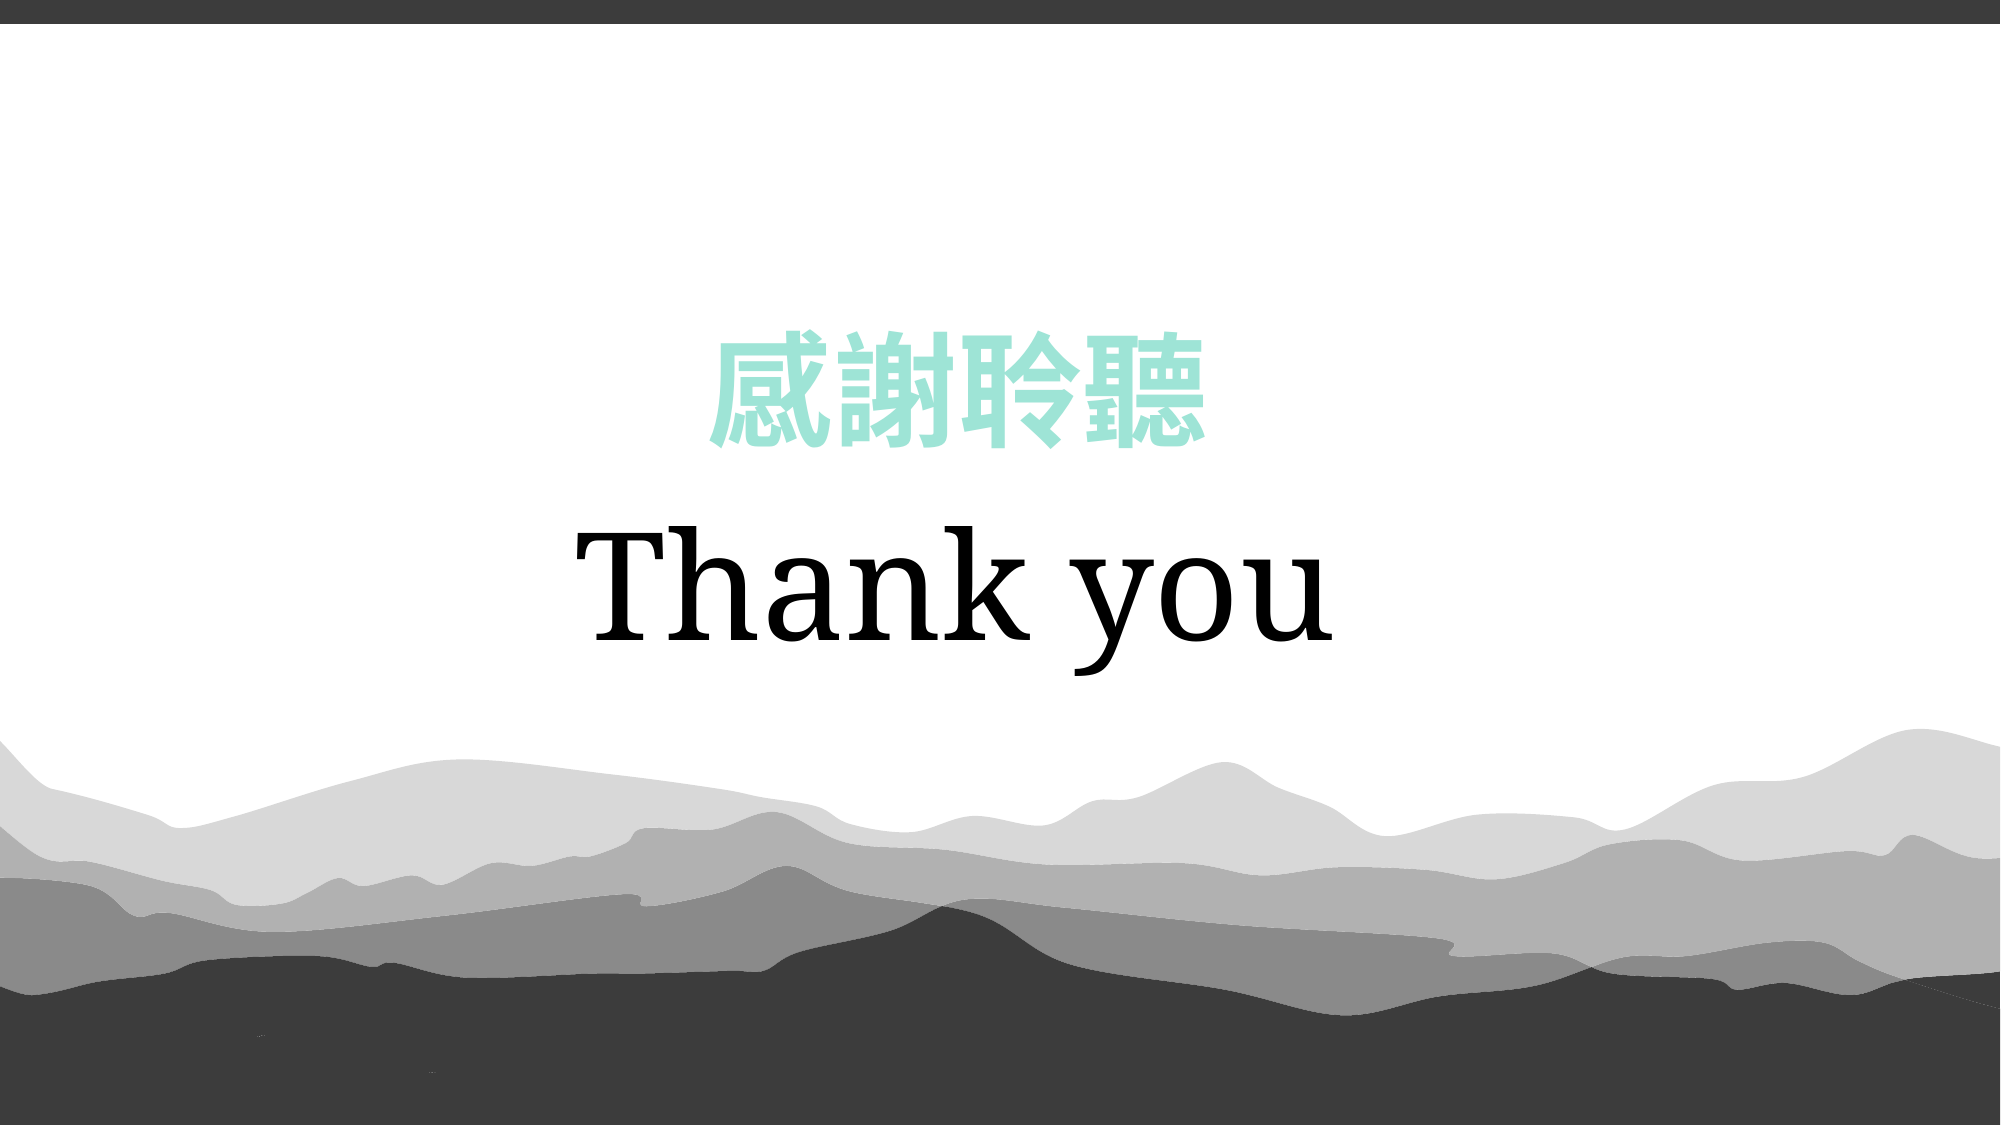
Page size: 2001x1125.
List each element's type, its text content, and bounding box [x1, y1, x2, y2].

text_box Thank you [559, 483, 1471, 679]
list 感謝聆聽 [667, 322, 1247, 477]
